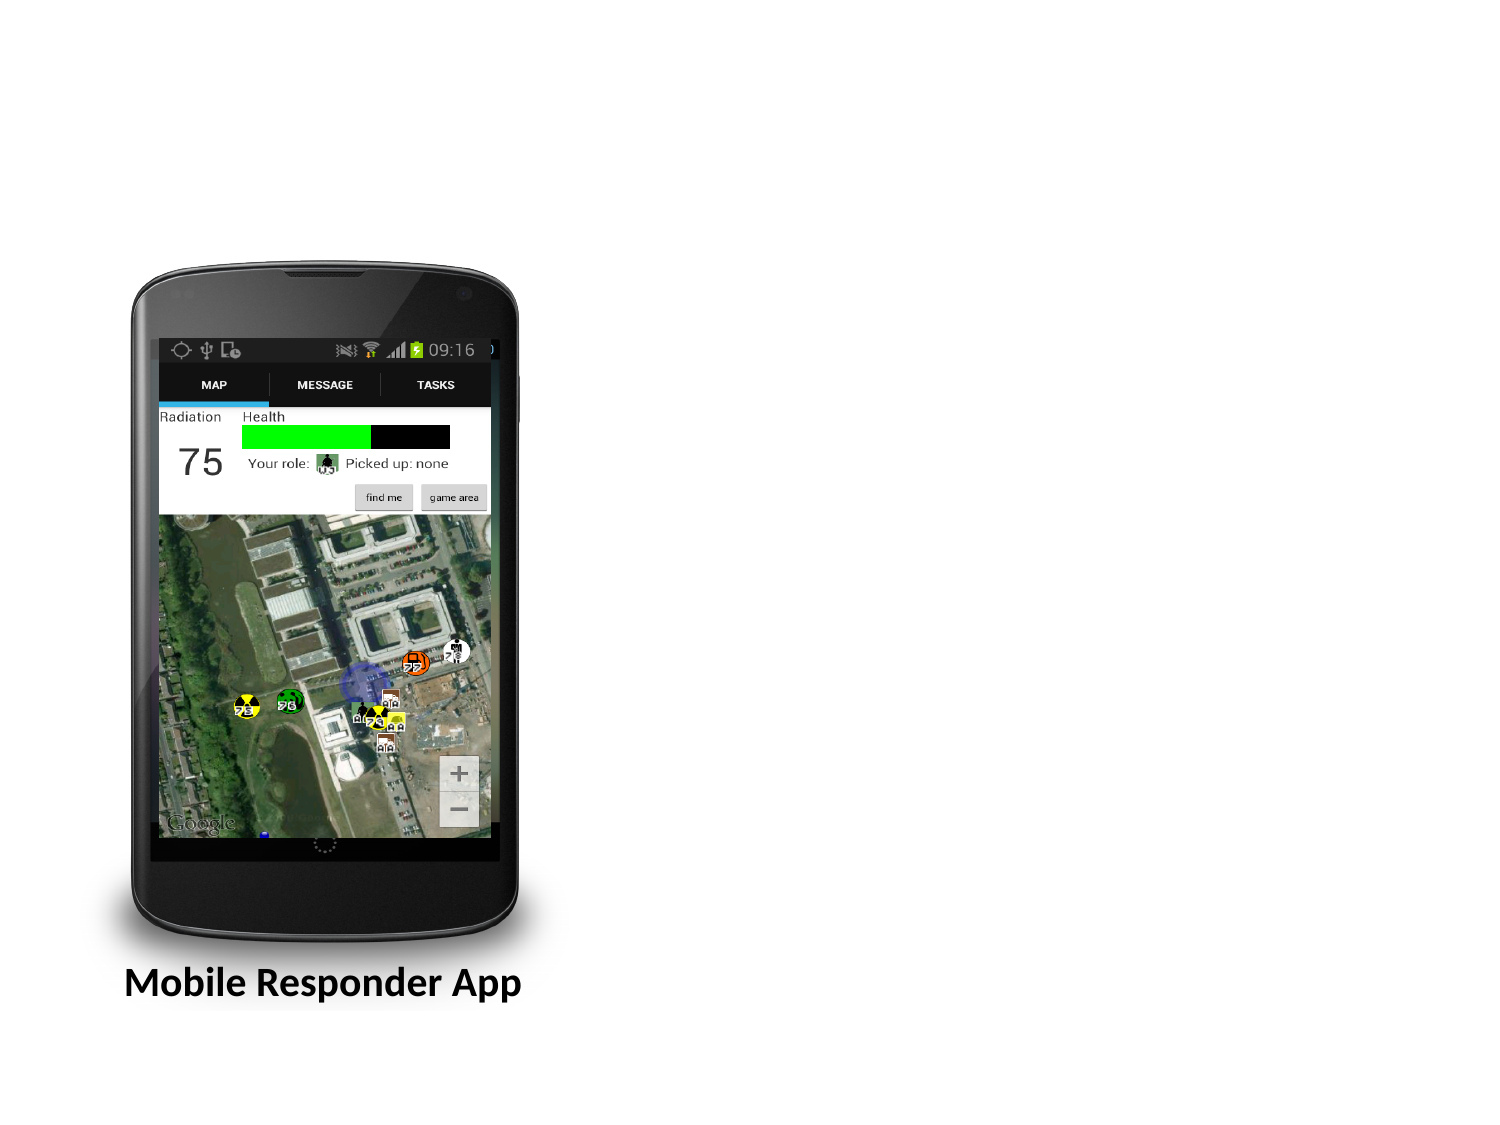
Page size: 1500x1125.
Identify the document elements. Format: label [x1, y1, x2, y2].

text_box [64, 260, 585, 1012]
